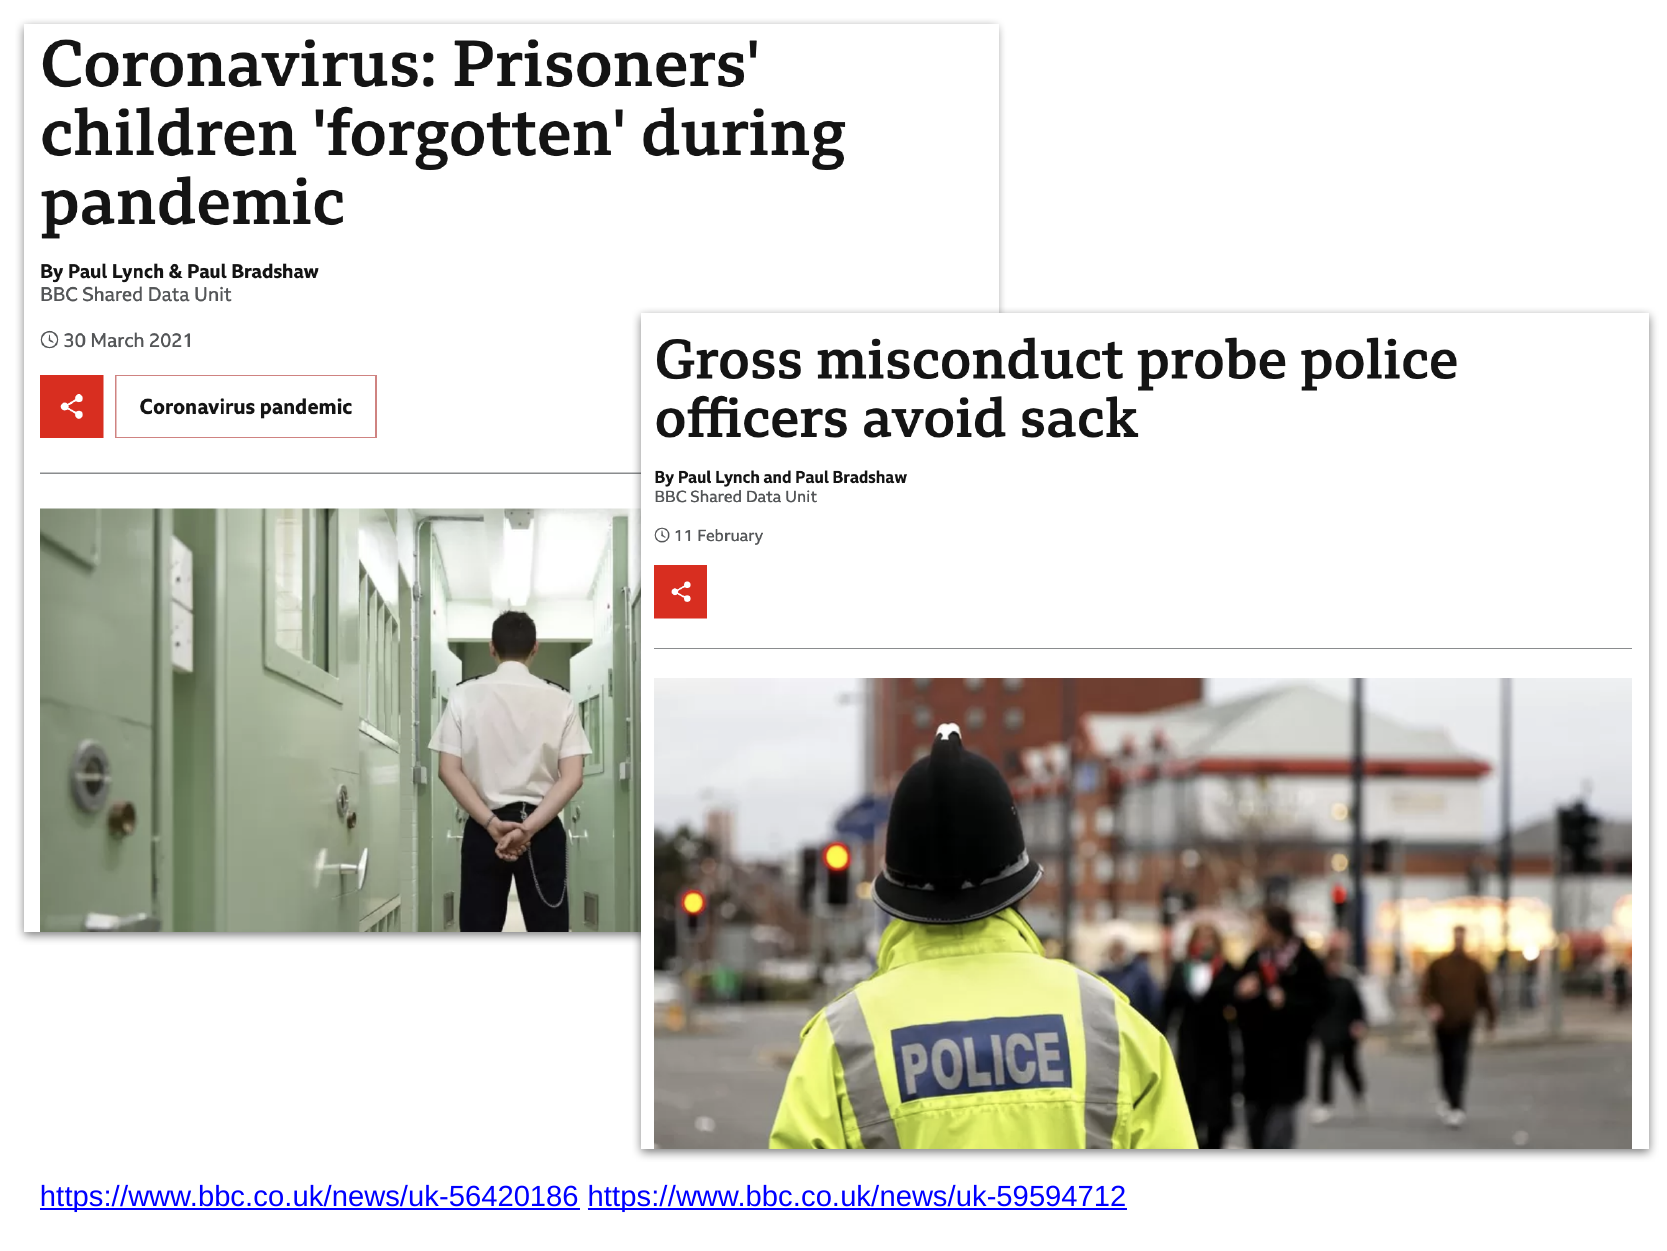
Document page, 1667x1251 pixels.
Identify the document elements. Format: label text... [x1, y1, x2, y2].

text_box https://www.bbc.co.uk/news/uk-56420186 https://www.bbc.co.uk/news/uk-59594712 [24, 1162, 1166, 1227]
picture [24, 24, 1650, 1149]
